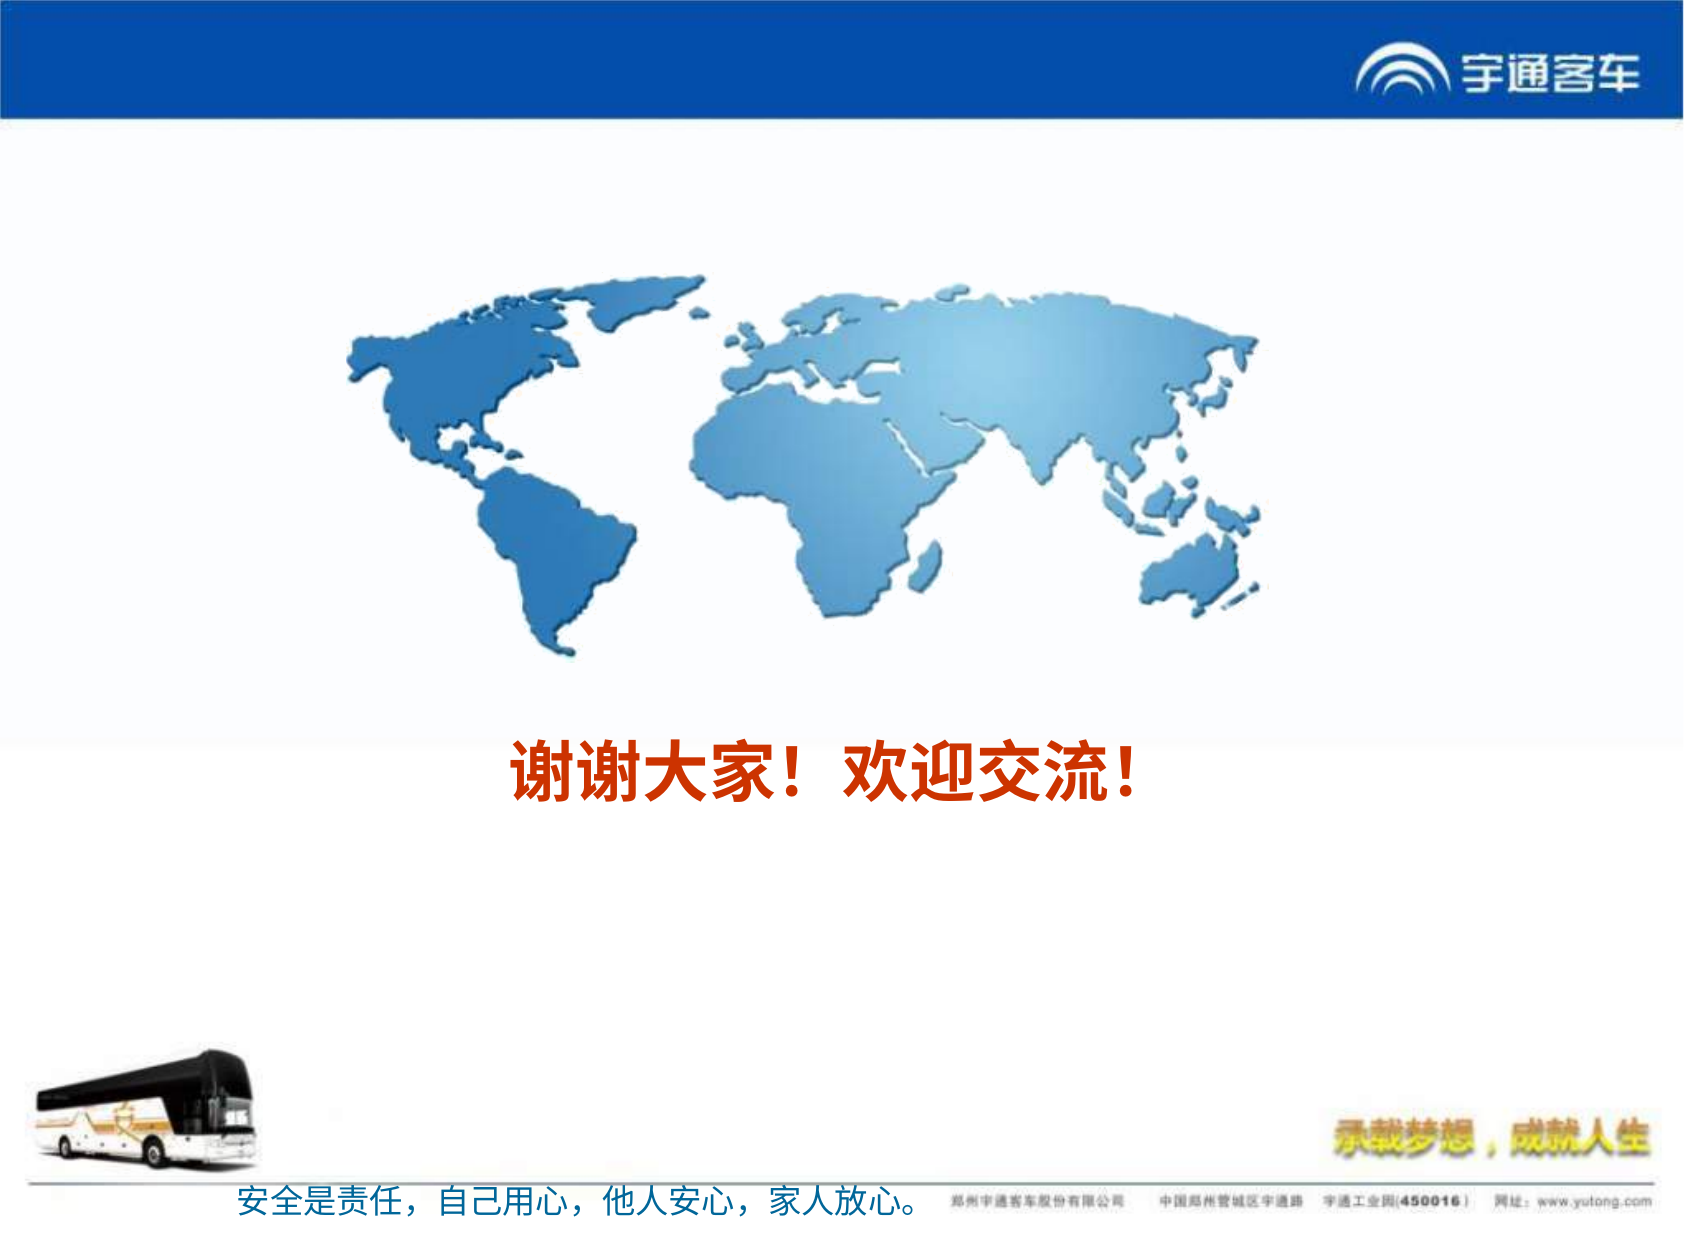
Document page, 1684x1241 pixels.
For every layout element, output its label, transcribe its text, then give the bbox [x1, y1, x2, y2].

picture [0, 0, 1684, 1241]
text_box 谢谢大家！欢迎交流！ [494, 722, 1192, 818]
